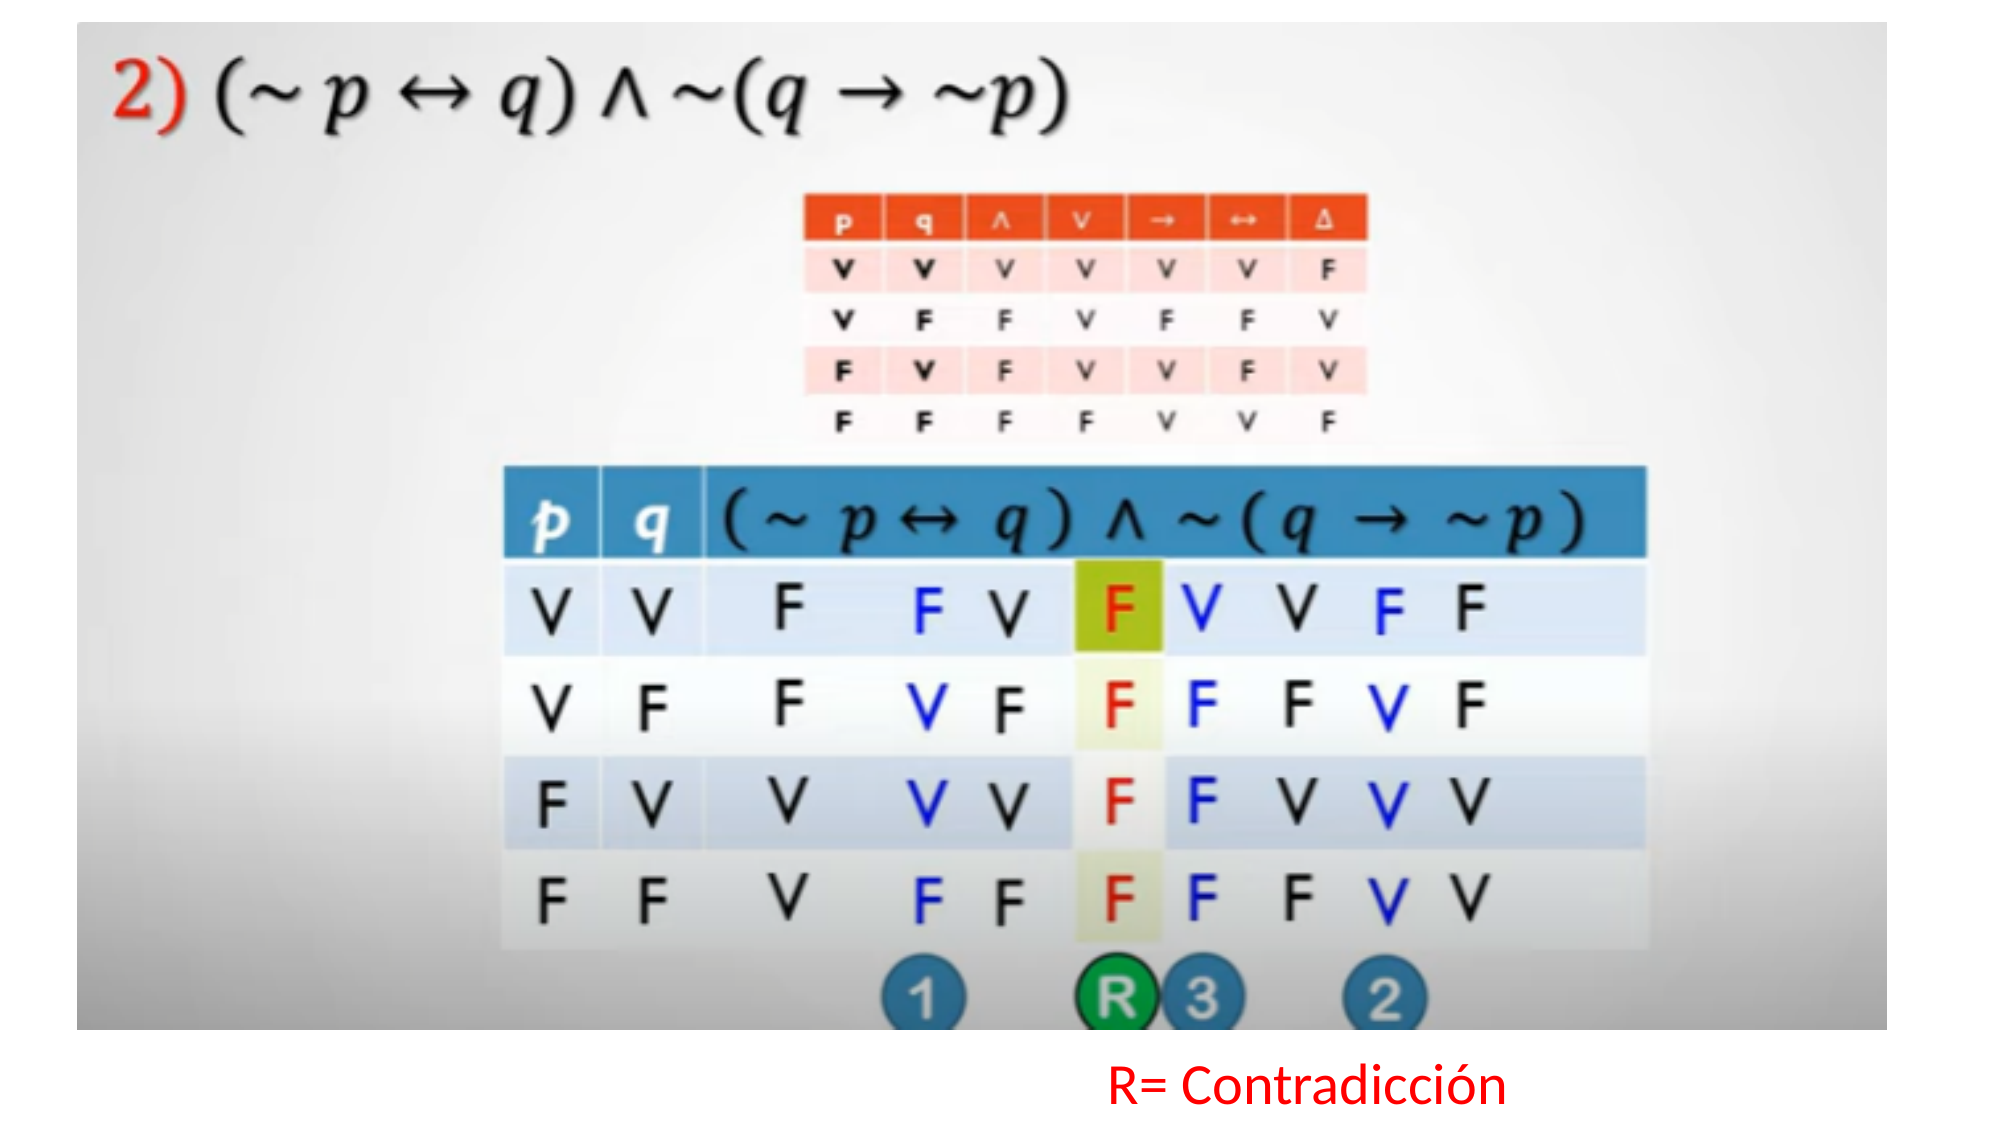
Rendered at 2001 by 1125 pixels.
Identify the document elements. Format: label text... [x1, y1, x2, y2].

text_box R= Contradicción [1092, 1039, 1733, 1124]
picture [77, 22, 1887, 1030]
